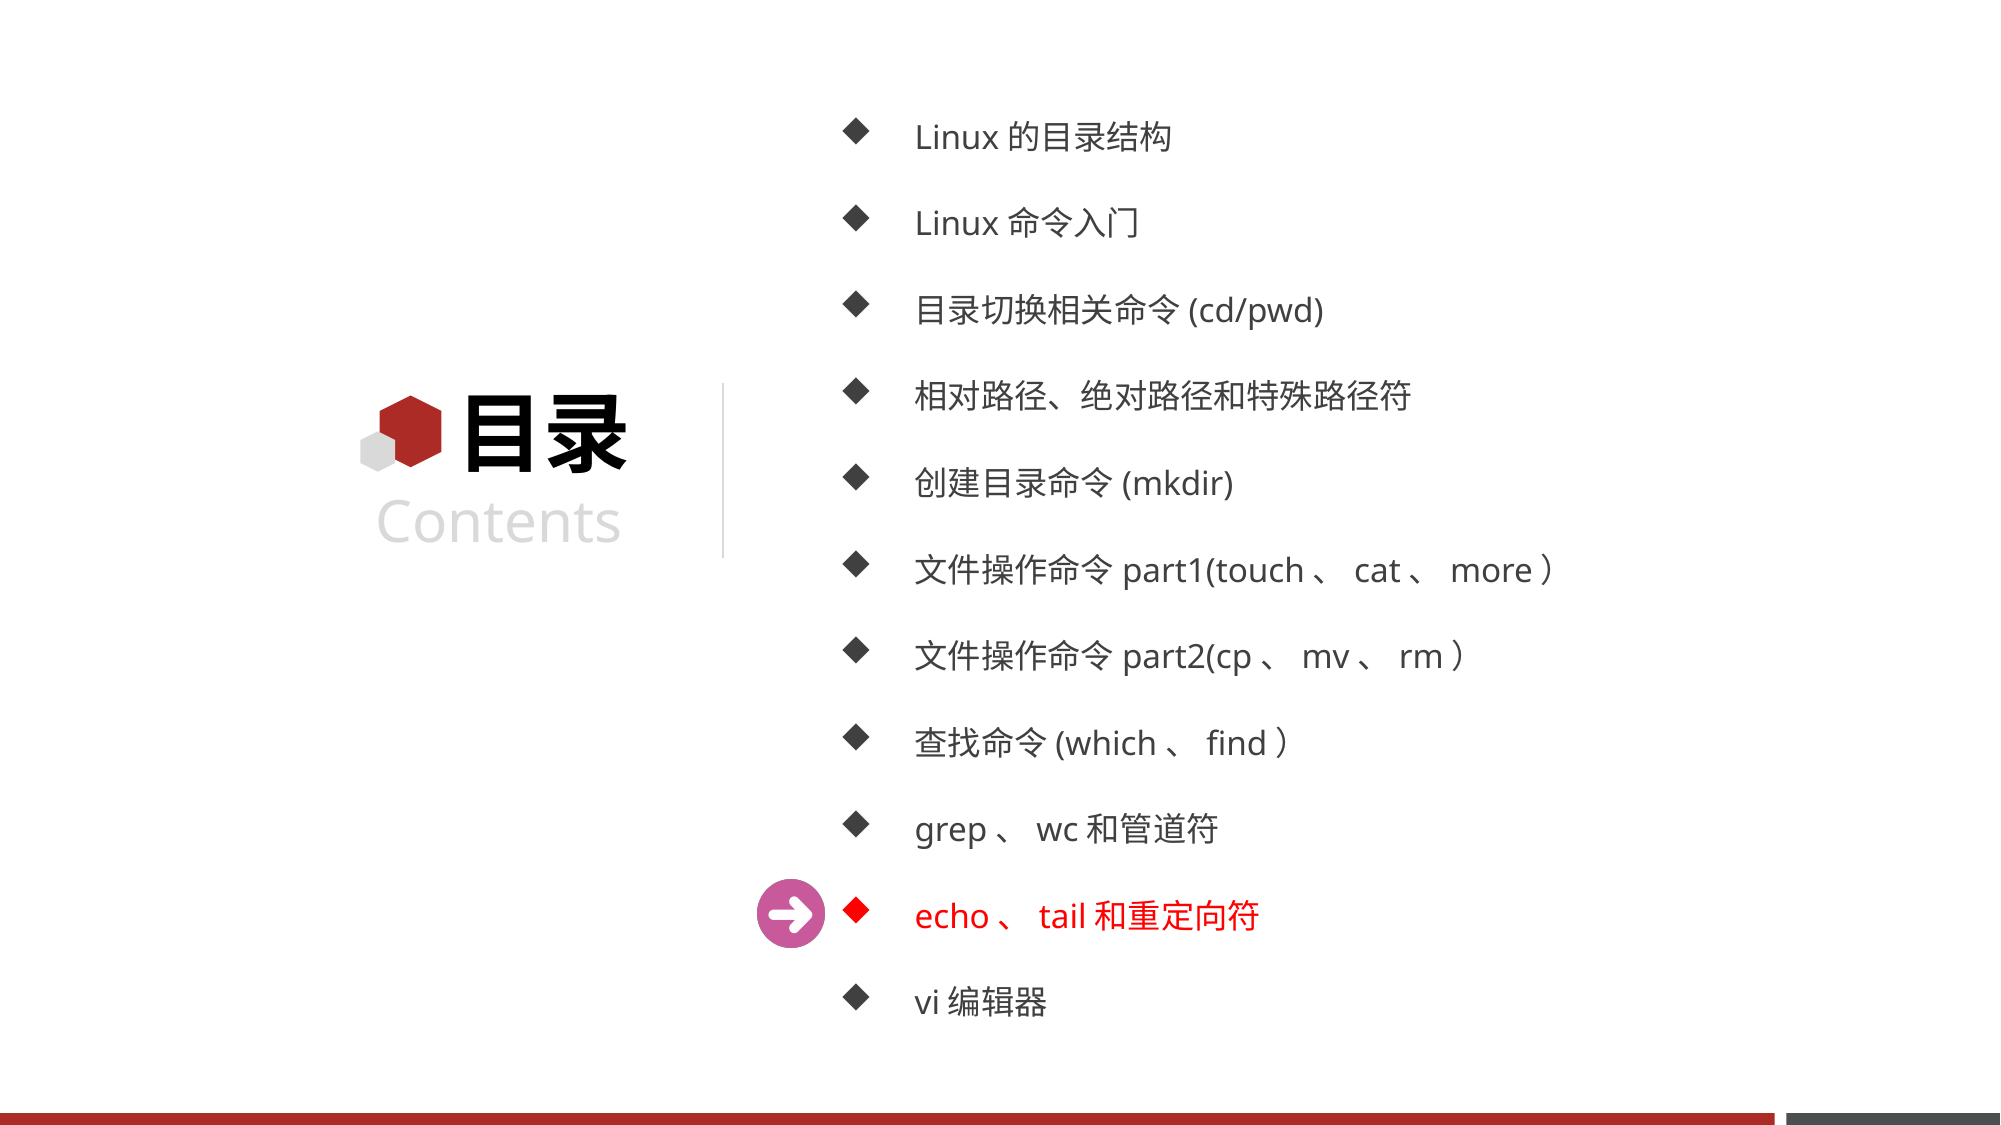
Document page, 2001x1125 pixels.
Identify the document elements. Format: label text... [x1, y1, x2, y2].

list Linux的目录结构 Linux命令入门 目录切换相关命令(cd/pwd) 相对路径、绝对路径和特殊路径符 创建目录命令(mkdir) 文件操作命令part1(touch、cat、more） 文件操作命令part2(cp、mv、rm） 查找命令(which、find） grep、wc和管道符 echo、tail和重定向符 vi编辑器 [824, 168, 1805, 929]
picture [757, 879, 825, 948]
